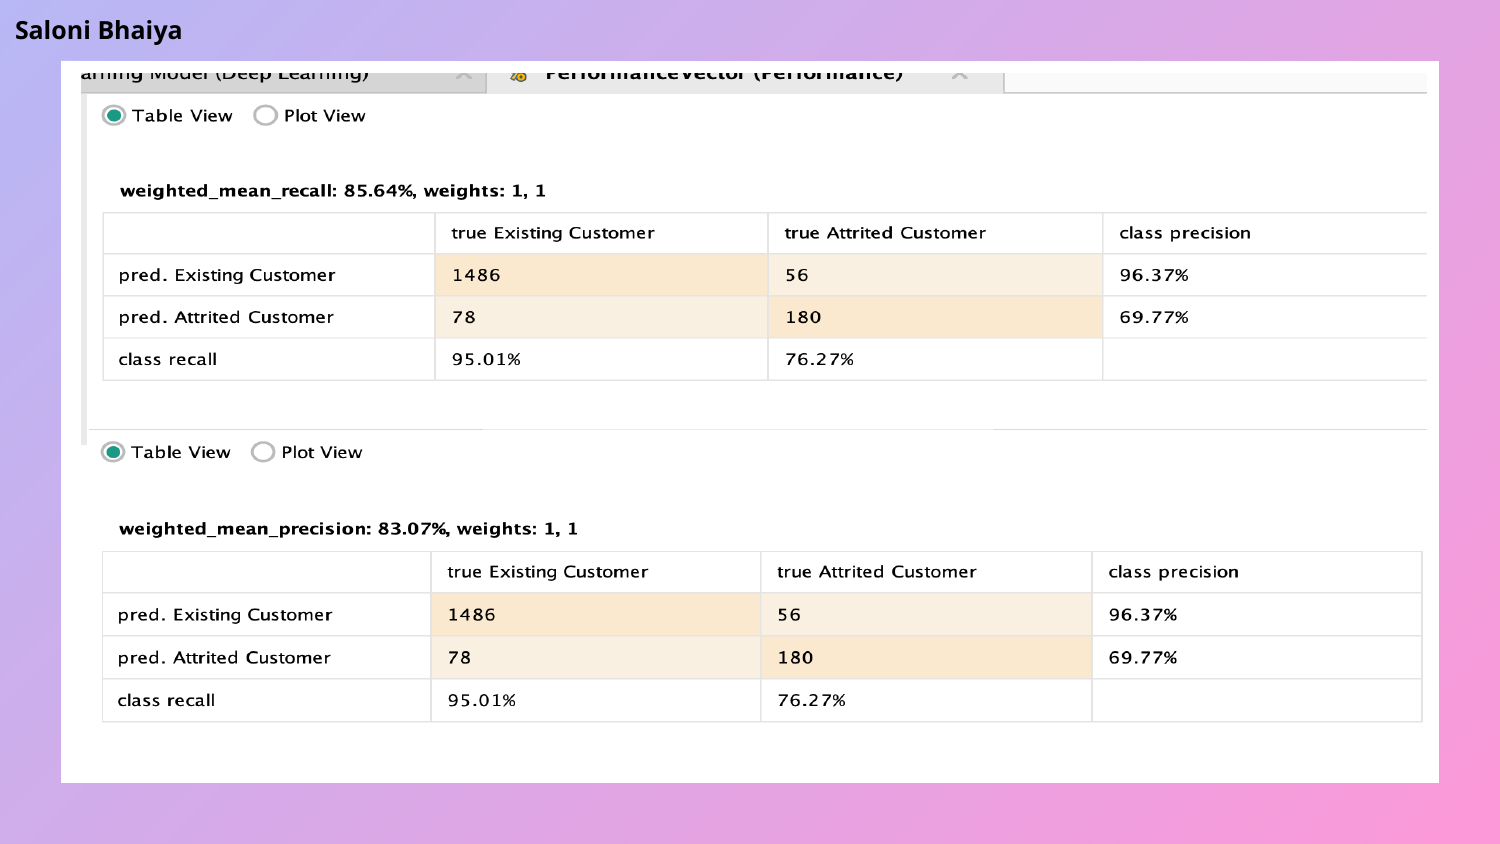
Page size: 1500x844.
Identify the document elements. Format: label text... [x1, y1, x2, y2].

picture [81, 73, 1427, 763]
text_box Saloni Bhaiya [0, 0, 493, 60]
